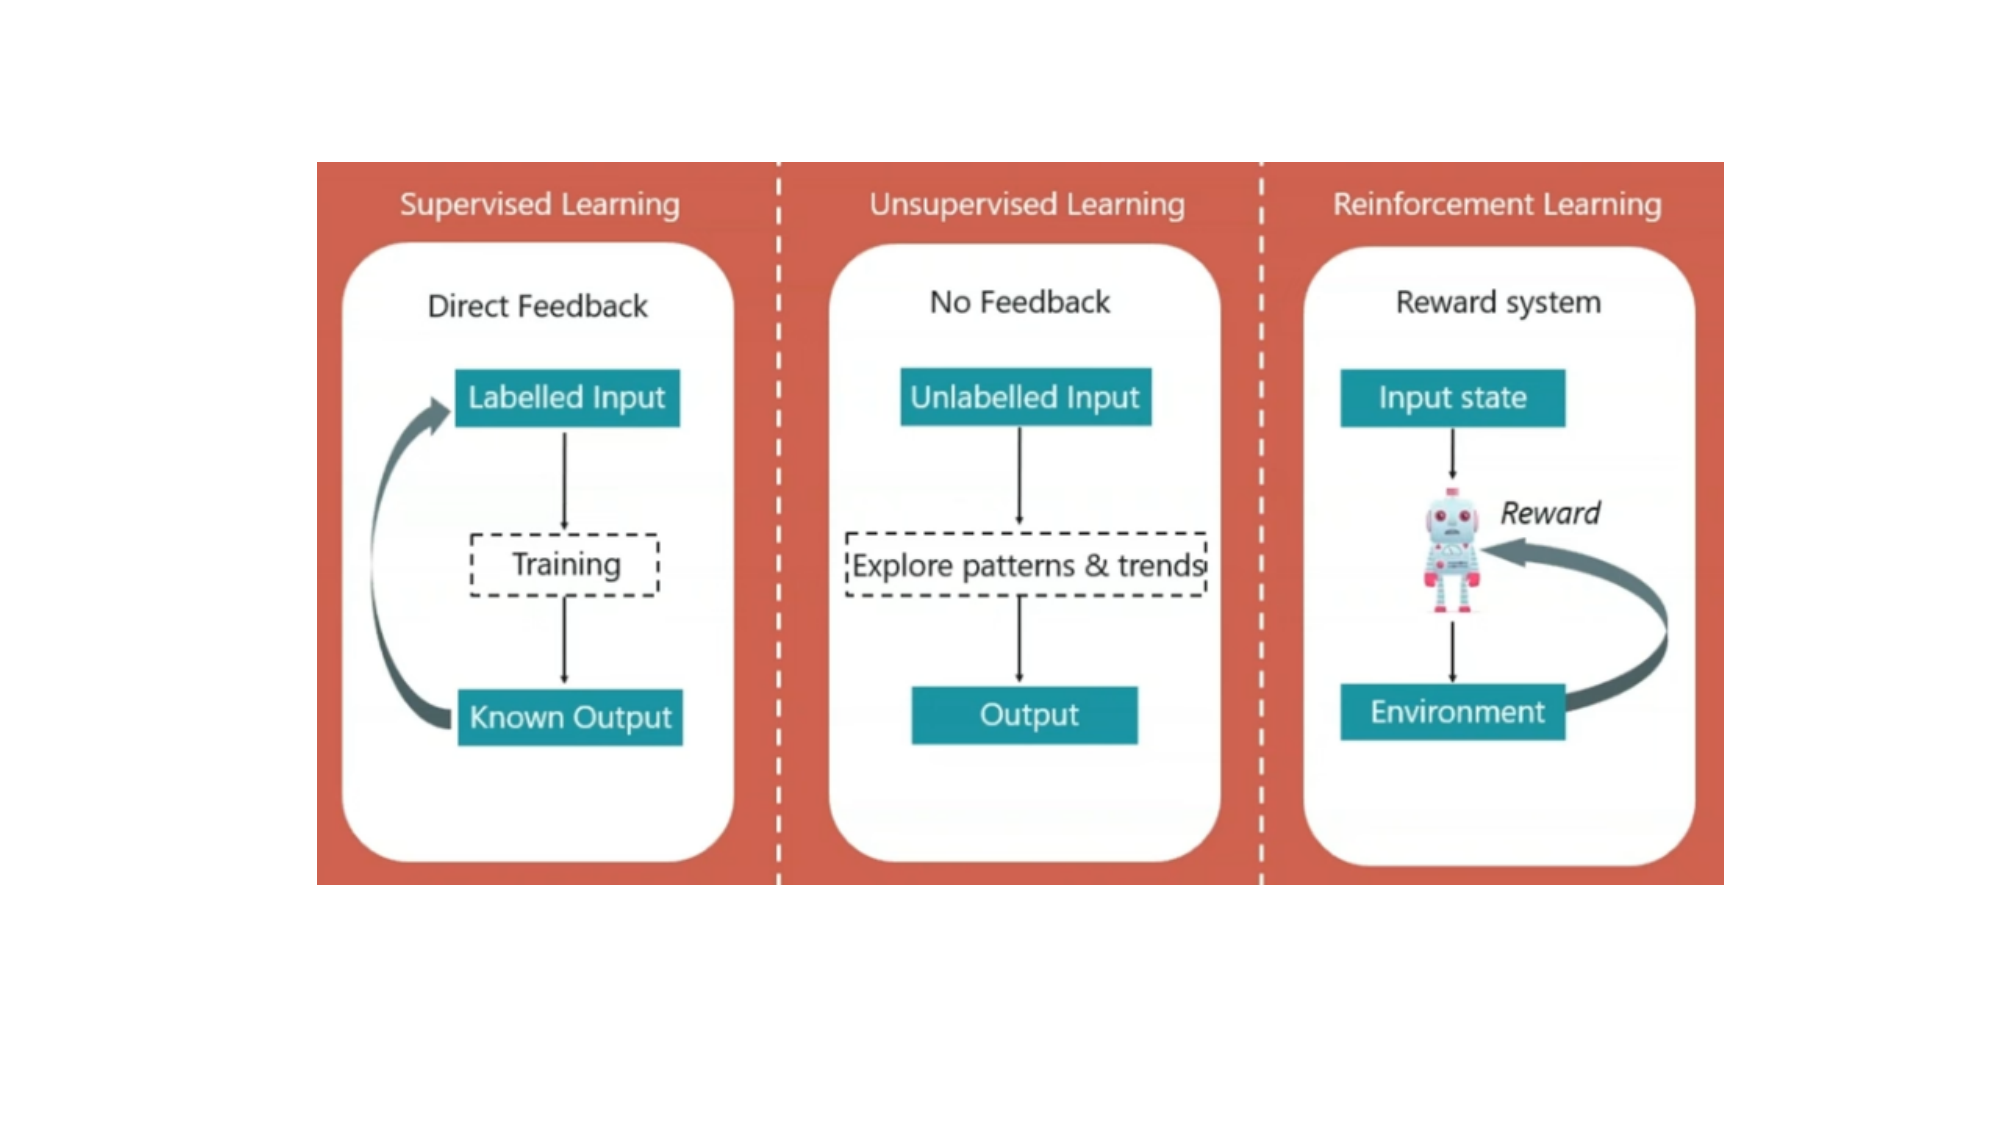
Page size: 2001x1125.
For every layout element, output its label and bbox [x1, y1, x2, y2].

picture [316, 162, 1724, 885]
